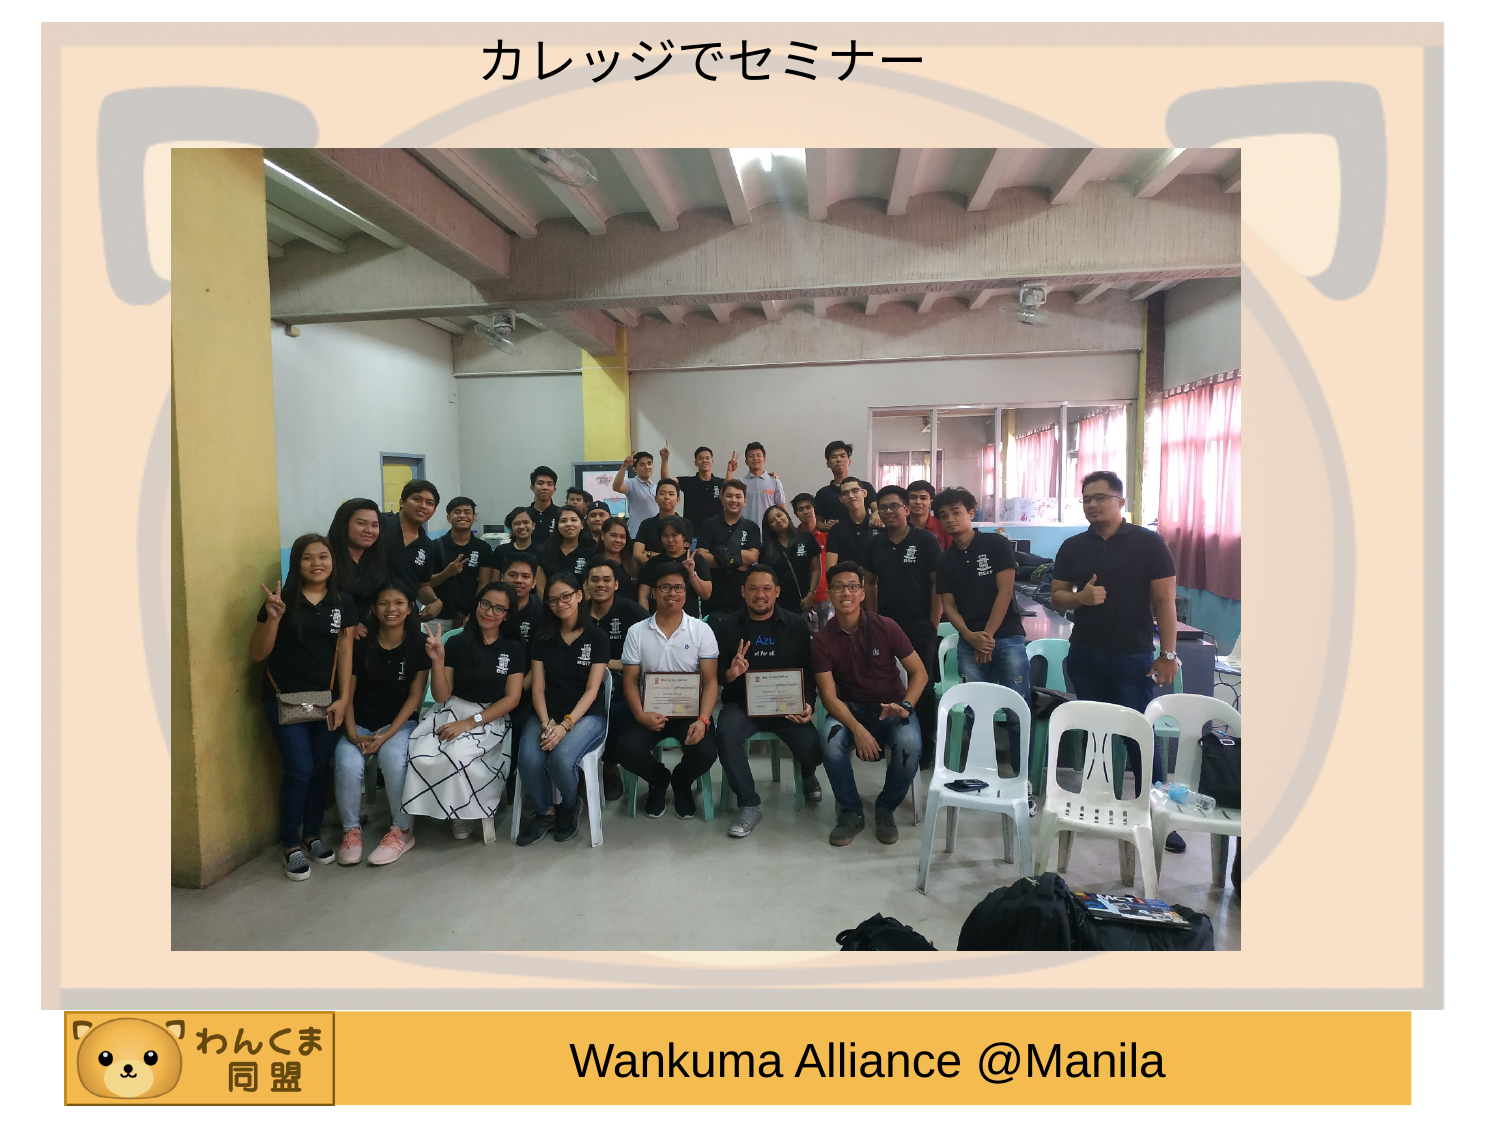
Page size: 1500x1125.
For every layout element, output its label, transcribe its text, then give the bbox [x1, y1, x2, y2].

picture [64, 1011, 335, 1106]
picture [41, 22, 1447, 1010]
text_box カレッジでセミナー [123, 21, 1282, 110]
